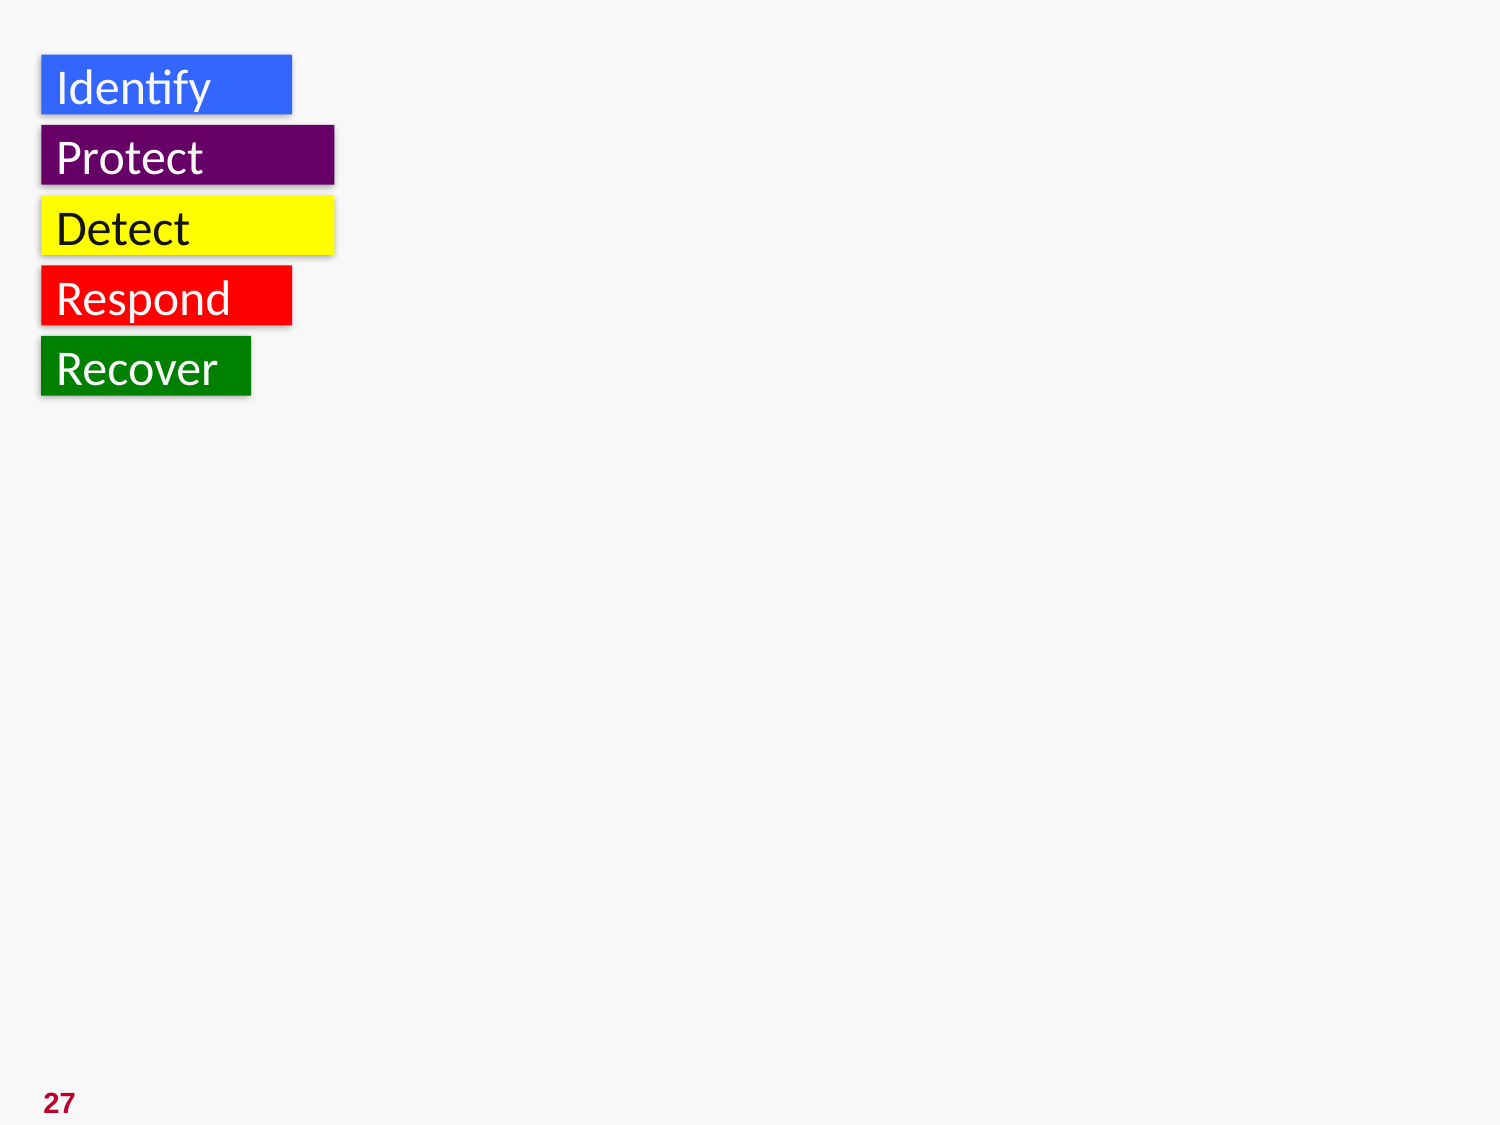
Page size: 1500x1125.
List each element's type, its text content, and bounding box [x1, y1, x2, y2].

text_box Protect [41, 124, 335, 185]
text_box Respond [41, 265, 293, 326]
text_box Detect [41, 194, 335, 256]
text_box Recover [40, 335, 252, 396]
text_box Identify [41, 54, 293, 115]
